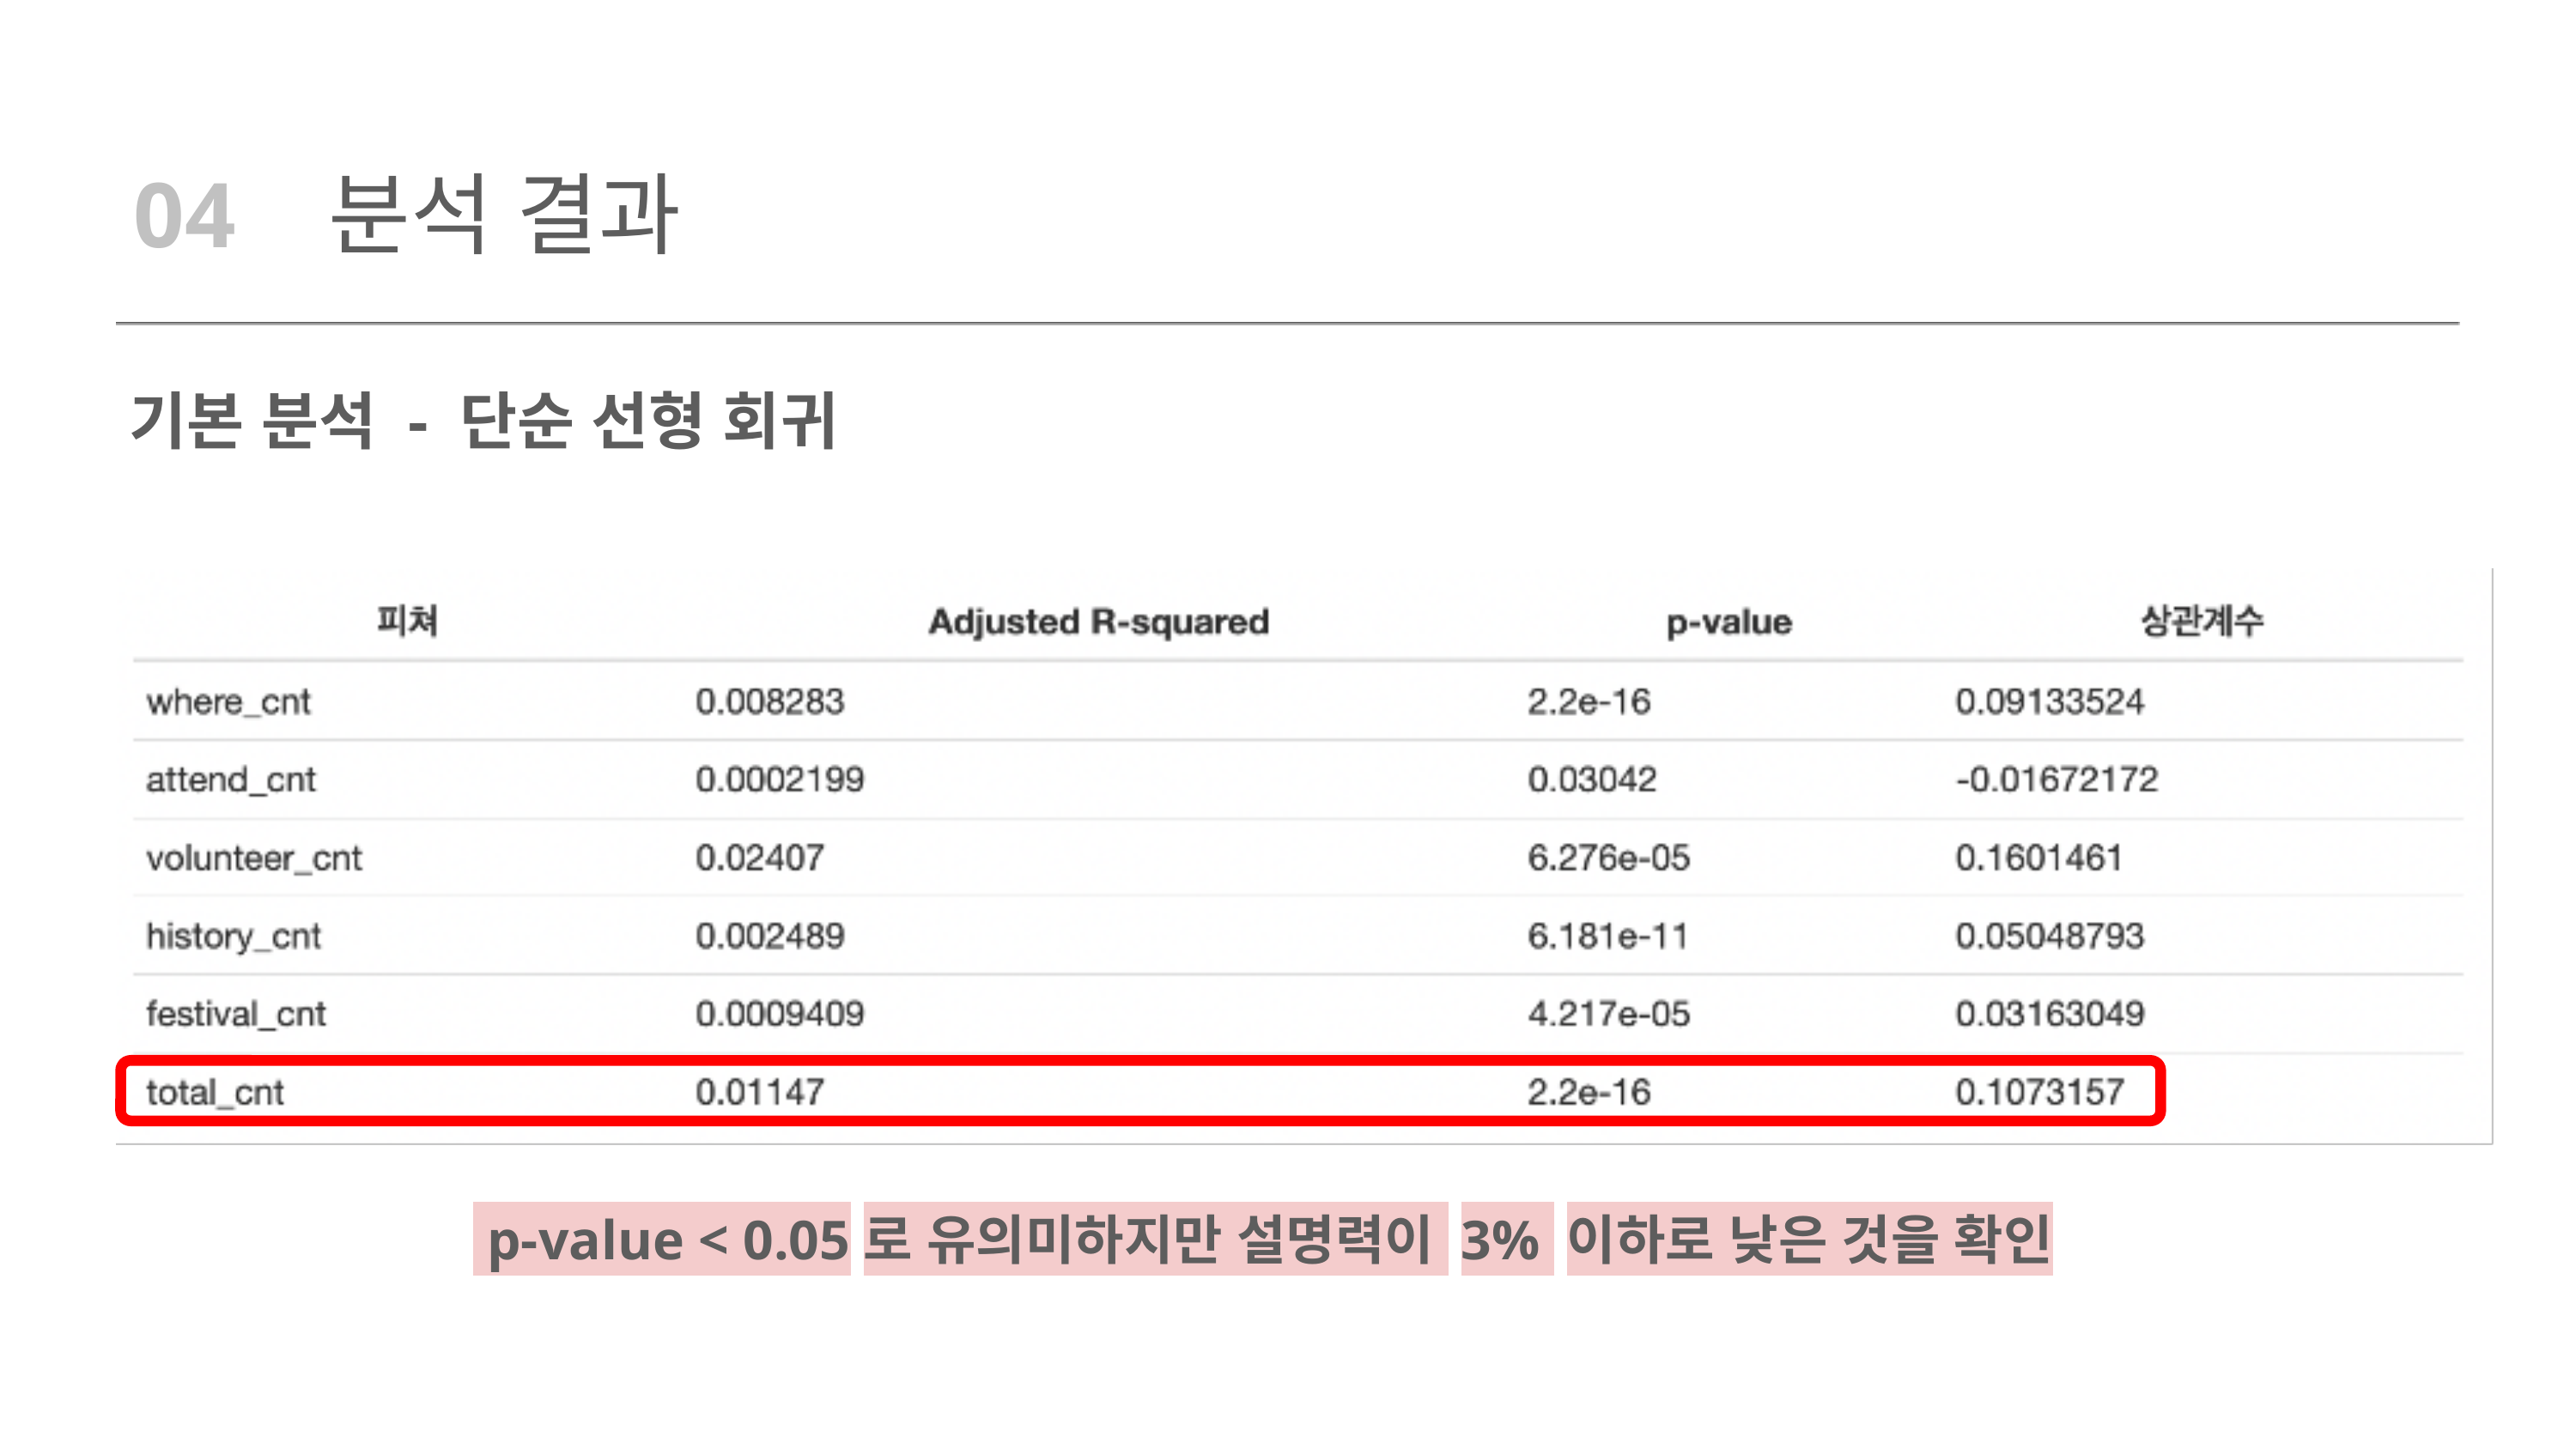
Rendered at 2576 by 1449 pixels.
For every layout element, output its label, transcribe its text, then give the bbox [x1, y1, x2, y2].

text_box 기본 분석 - 단순 선형 회귀 [116, 357, 1172, 470]
text_box p-value < 0.05로 유의미하지만 설명력이 3% 이하로 낮은 것을 확인 [275, 1183, 2252, 1283]
picture [116, 568, 2497, 1149]
text_box 04 [120, 152, 359, 273]
picture [116, 322, 2460, 325]
text_box 분석 결과 [359, 152, 1855, 273]
